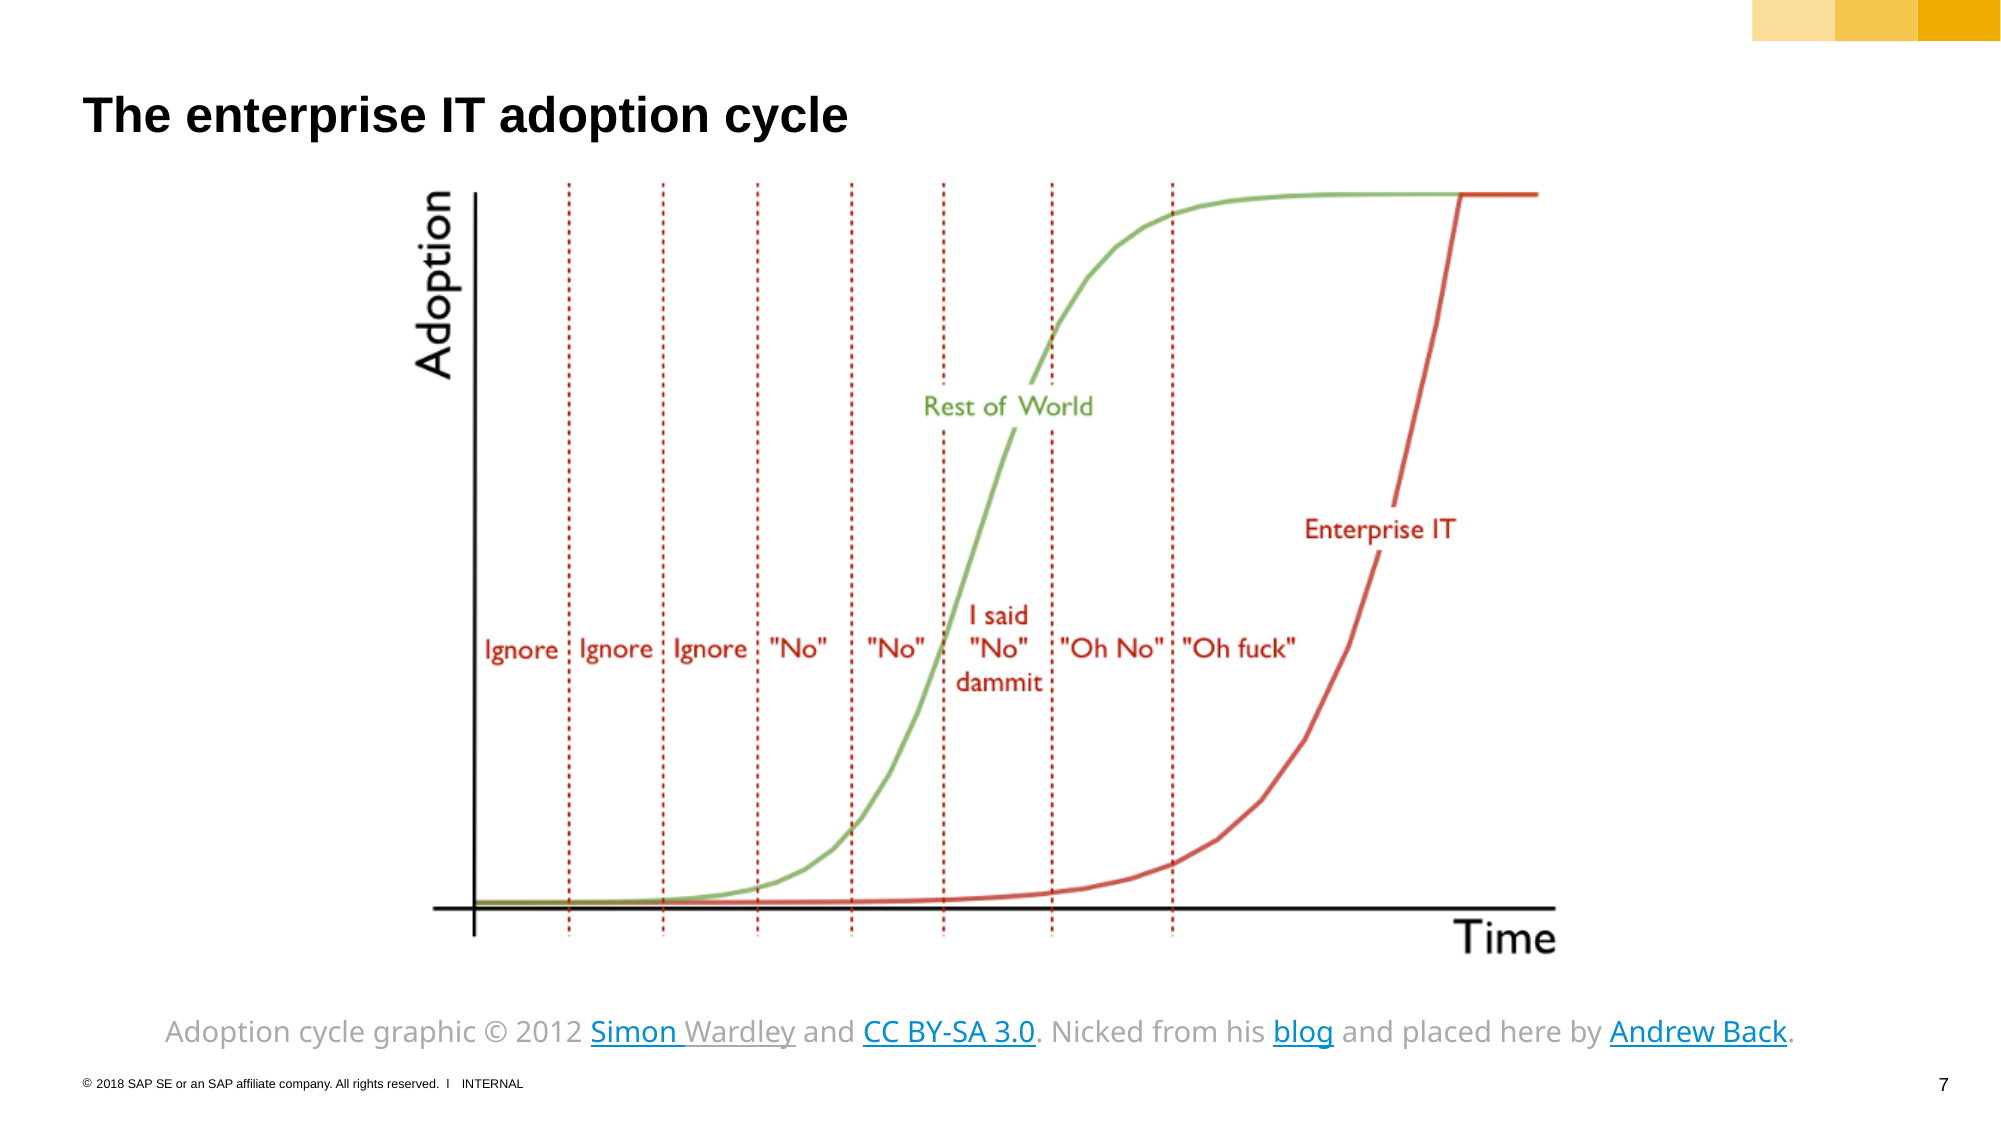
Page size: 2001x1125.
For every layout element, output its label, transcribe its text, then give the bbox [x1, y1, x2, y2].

text_box Adoption cycle graphic © 2012 Simon Wardley and CC BY-SA 3.0. Nicked from his blog and placed here by Andrew Back. [150, 1006, 1850, 1061]
picture [406, 175, 1595, 988]
title The enterprise IT adoption cycle [82, 82, 1918, 144]
